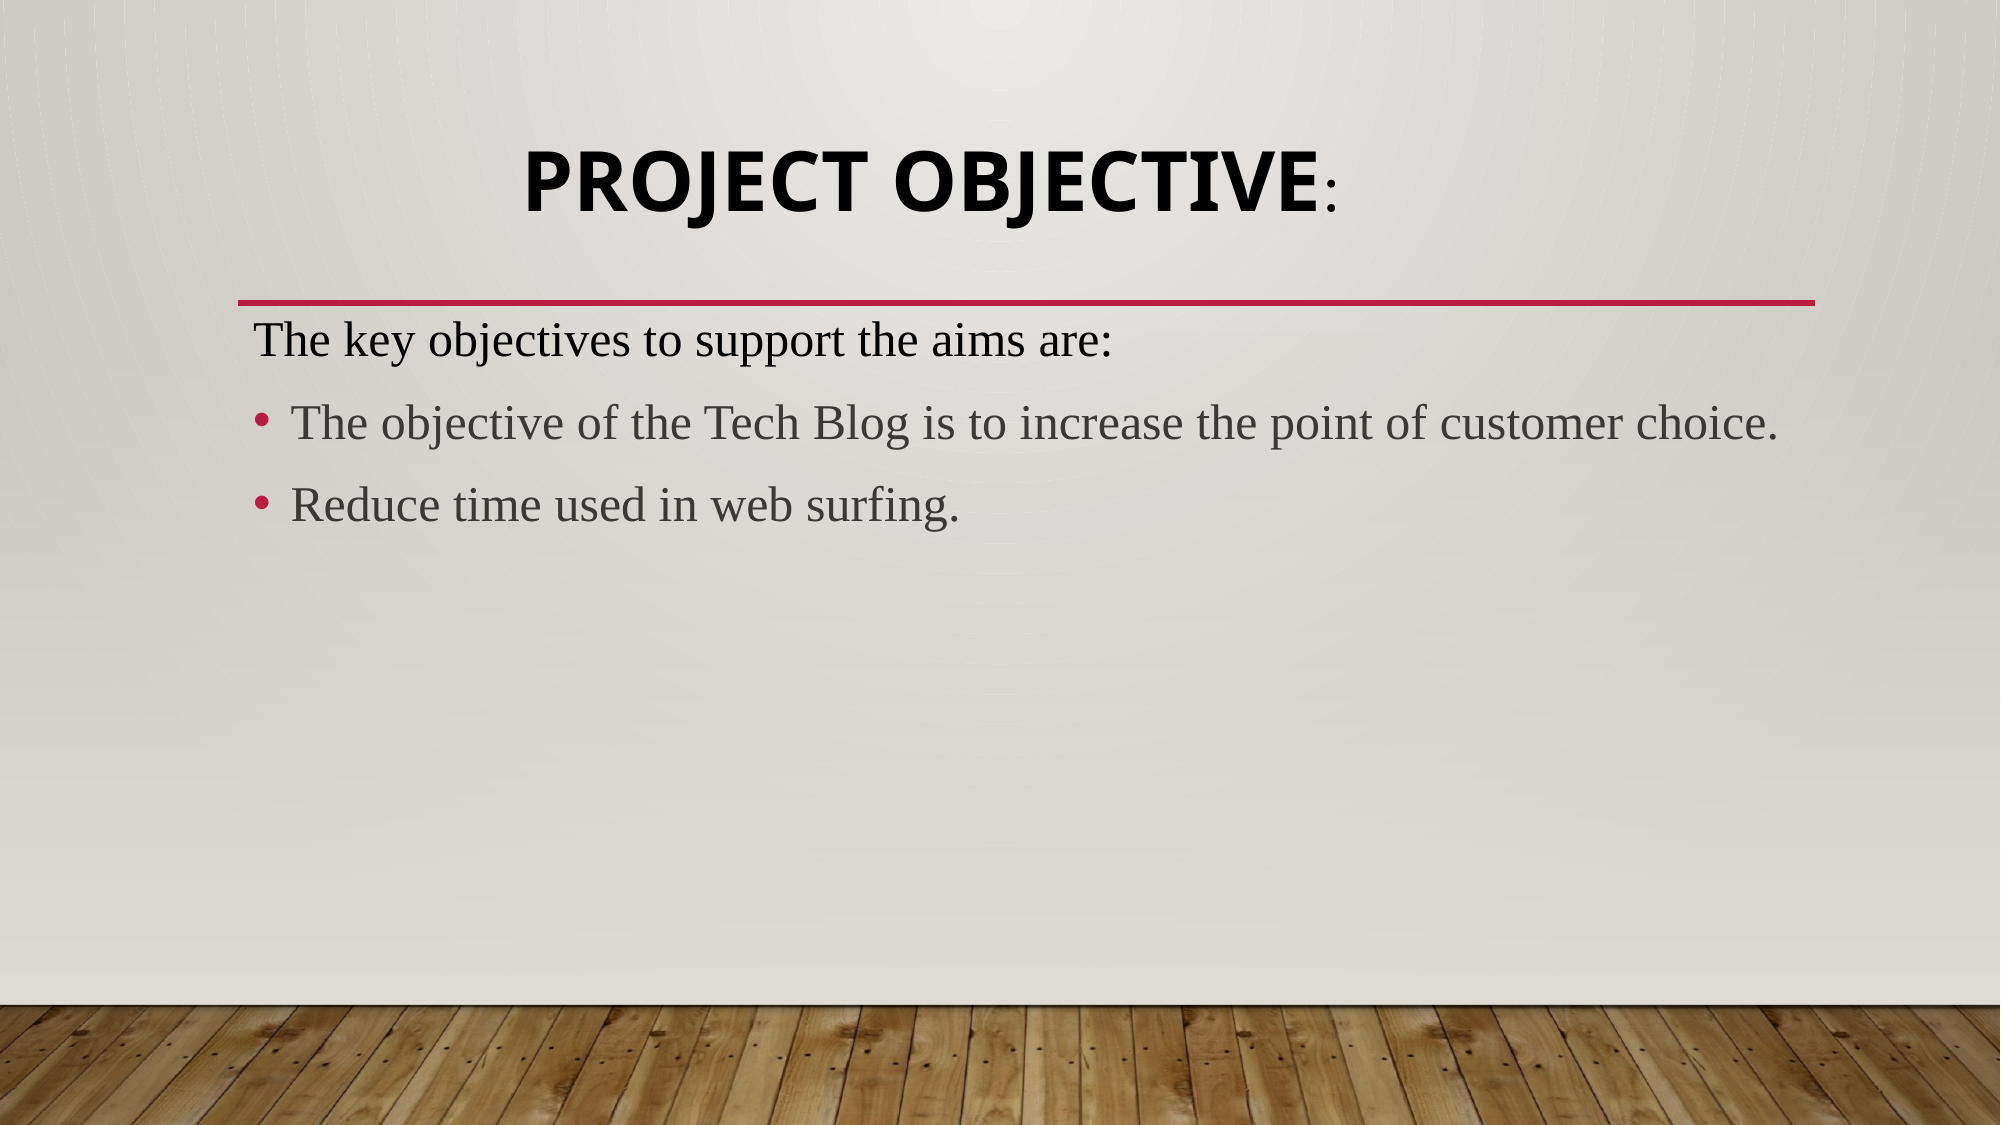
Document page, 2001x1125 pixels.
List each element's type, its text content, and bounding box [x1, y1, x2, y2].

title Project Objective: [238, 131, 1814, 242]
picture [0, 1005, 2000, 1125]
list The key objectives to support the aims are: The objective of the Tech Blog is to increase the point of customer choice. Reduce time used in web surfing. [238, 299, 1814, 897]
